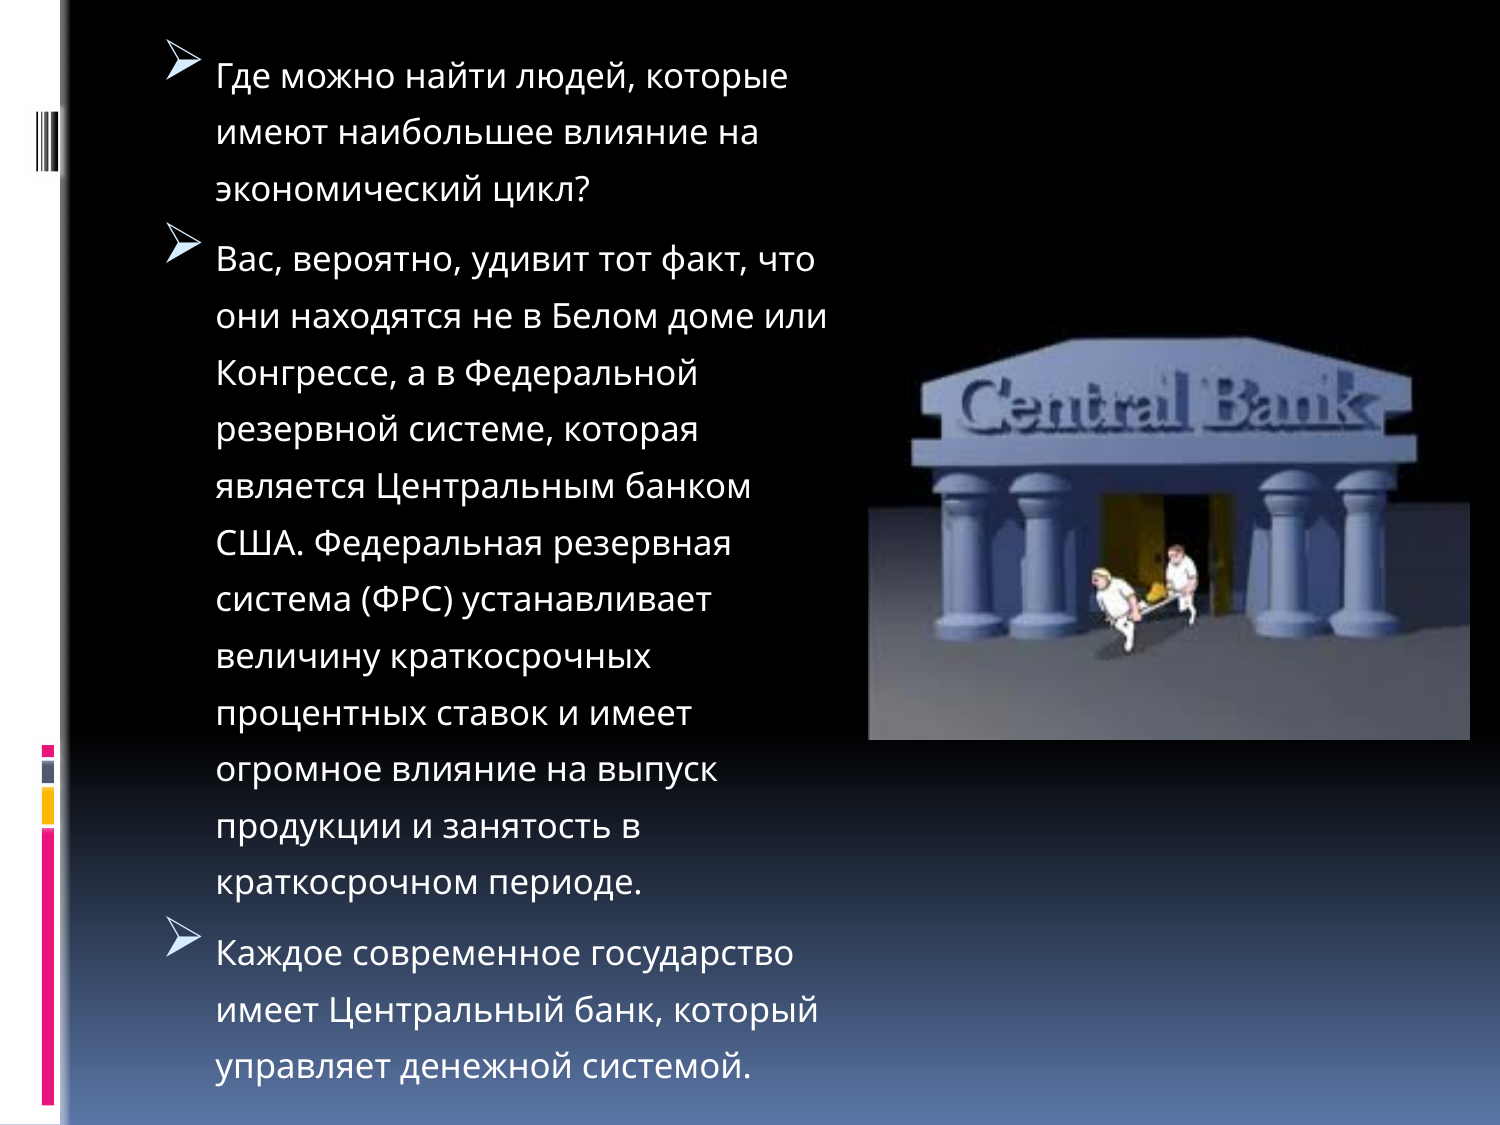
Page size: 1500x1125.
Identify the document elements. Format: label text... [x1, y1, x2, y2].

picture [867, 290, 1471, 741]
list Где можно найти людей, которые имеют наибольшее влияние на экономический цикл? Вас, вероятно, удивит тот факт, что они находятся не в Белом доме или Конгрессе, а в Федеральной резервной системе, которая является Центральным банком США. Федеральная резервная система (ФРС) устанавливает величину краткосрочных процентных ставок и имеет огромное влияние на выпуск продукции и занятость в краткосрочном периоде. Каждое современное государство имеет Центральный банк, который управляет денежной системой. [135, 30, 857, 1106]
